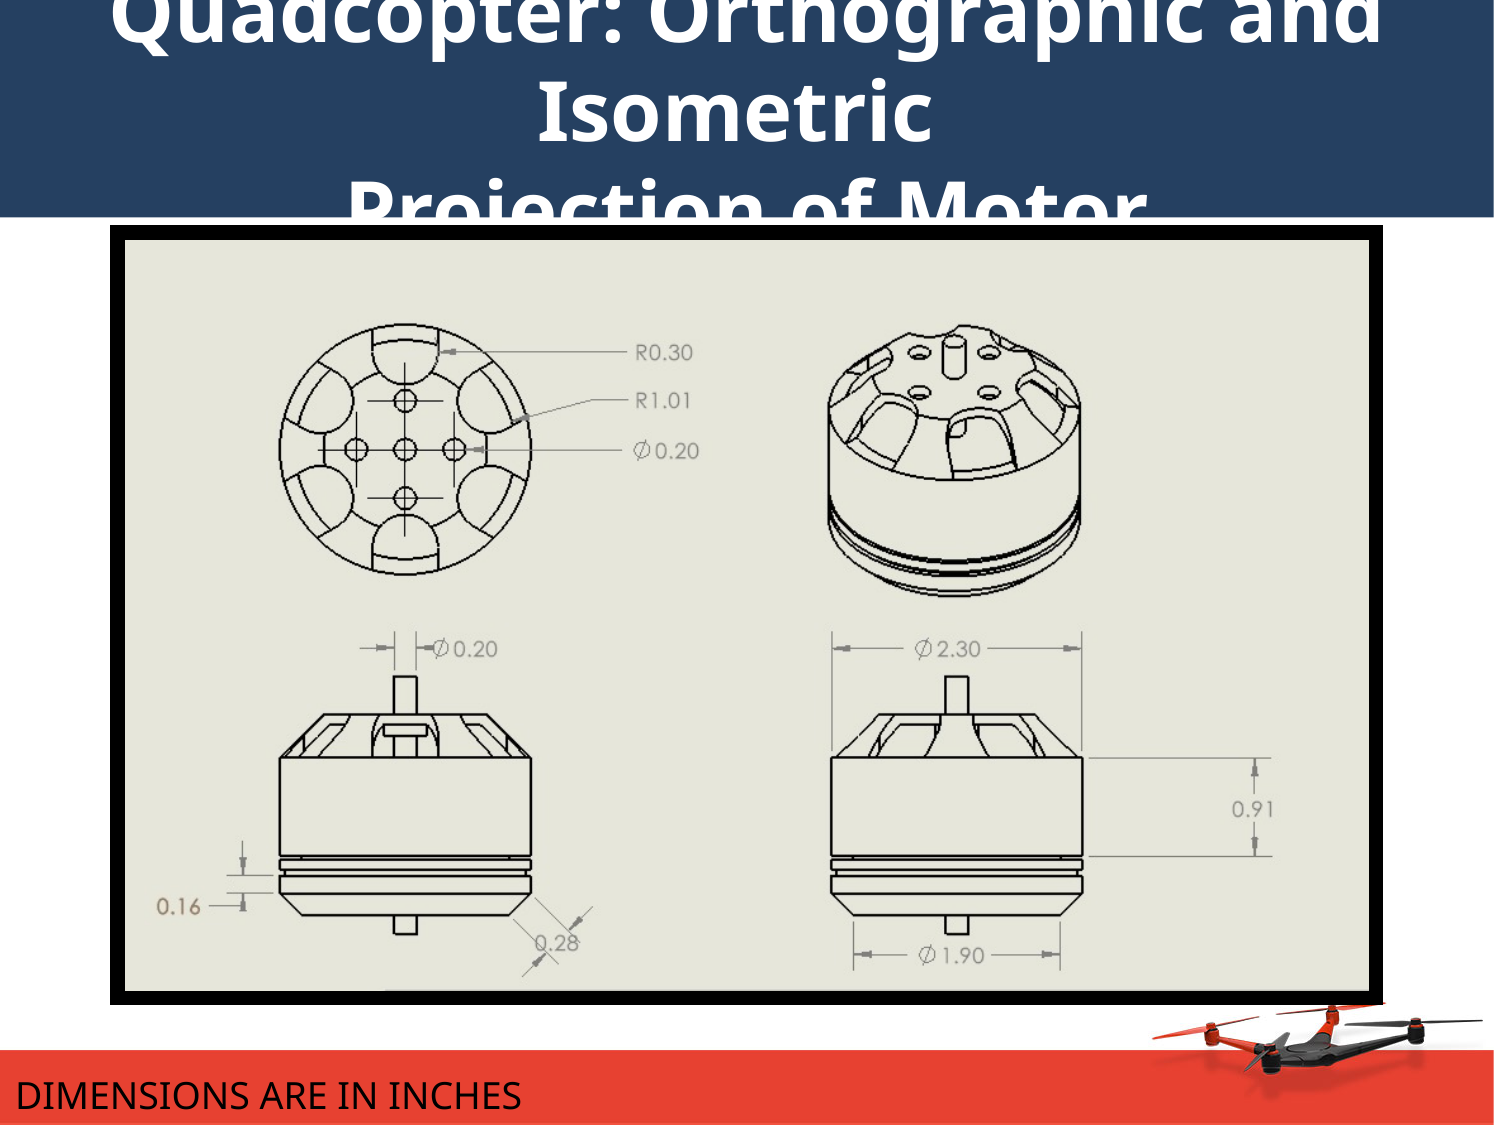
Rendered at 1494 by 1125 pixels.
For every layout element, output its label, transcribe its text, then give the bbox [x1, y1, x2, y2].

picture [0, 218, 1494, 1125]
title Quadcopter: Orthographic and Isometric Projection of Motor [0, 0, 1494, 218]
text_box DIMENSIONS ARE IN INCHES [0, 1064, 905, 1125]
